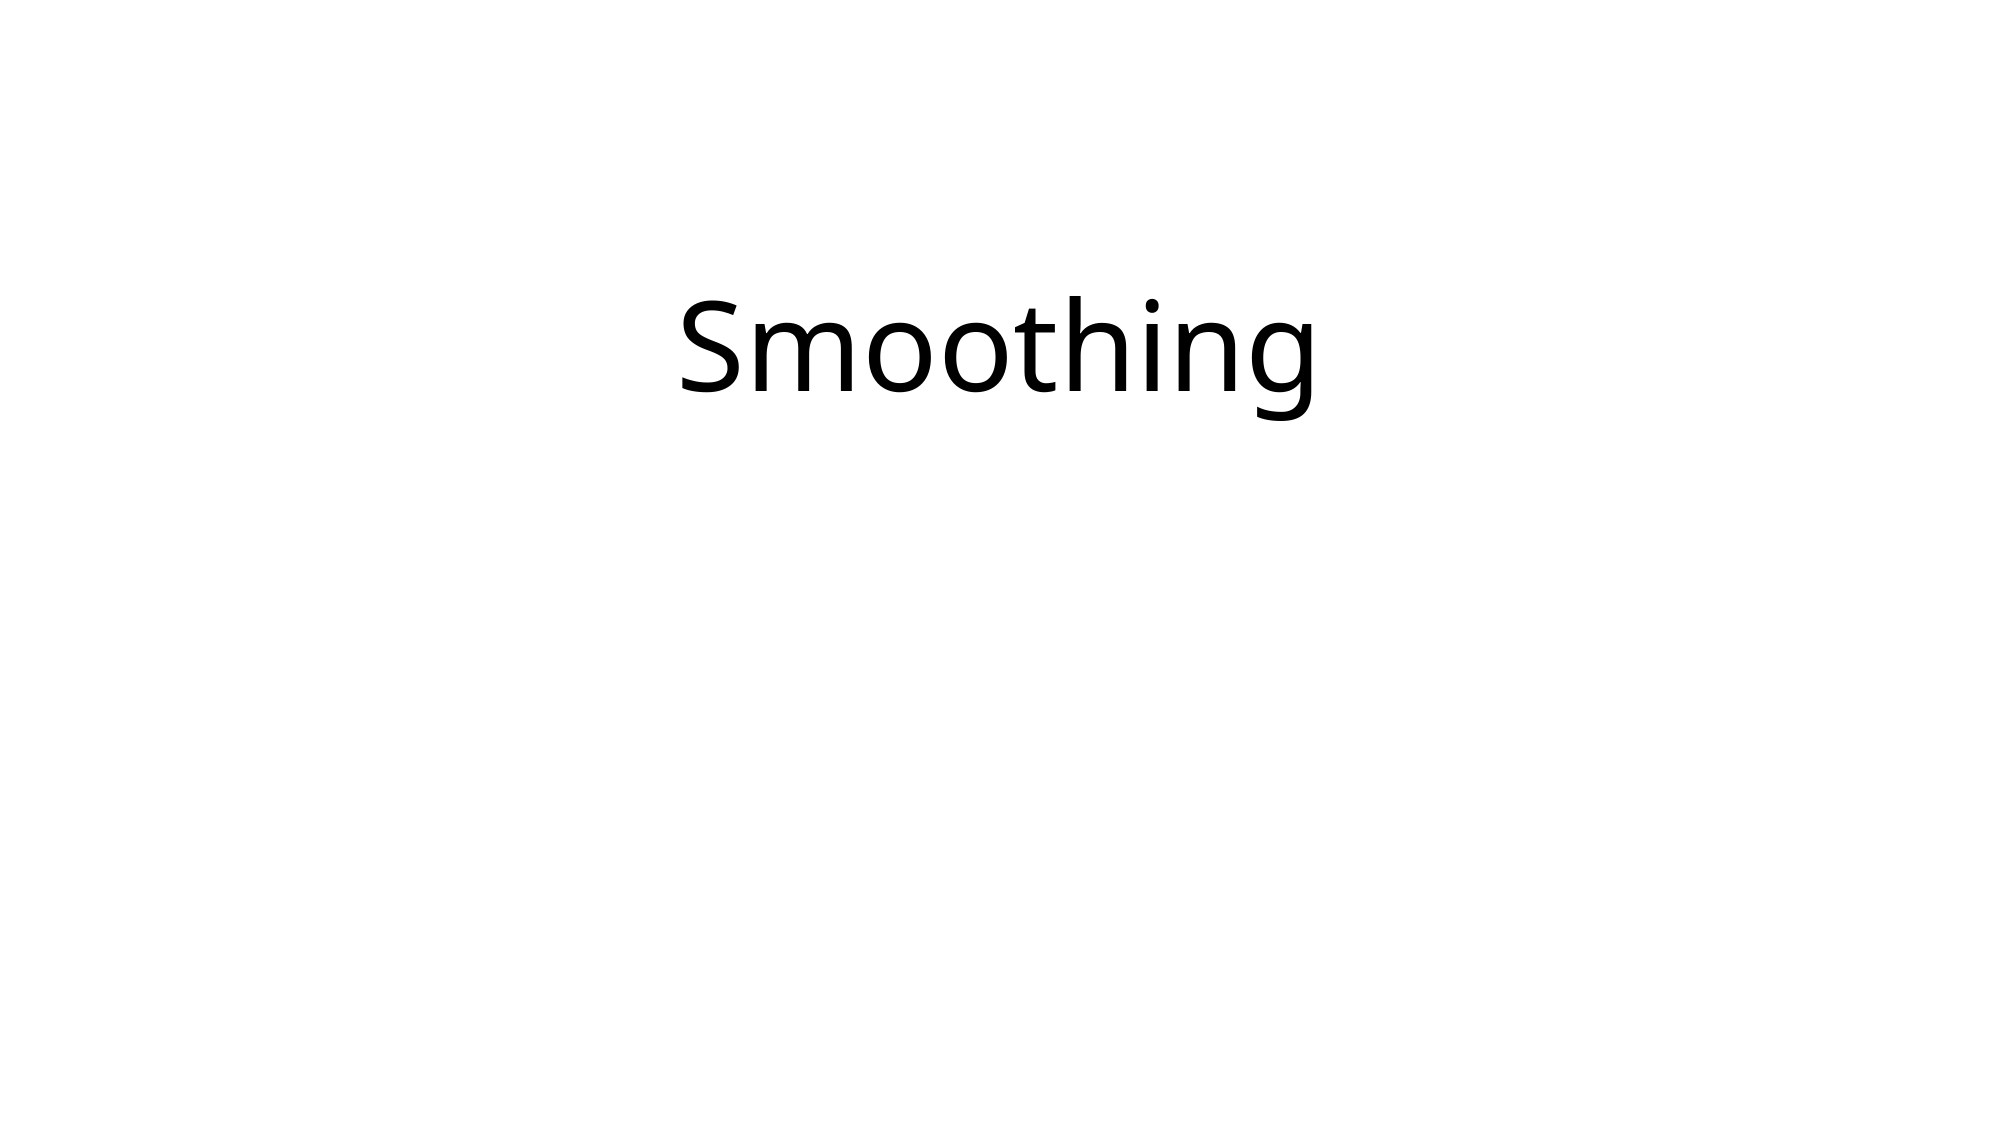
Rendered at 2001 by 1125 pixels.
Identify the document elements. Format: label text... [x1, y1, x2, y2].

title Smoothing [249, 184, 1750, 576]
